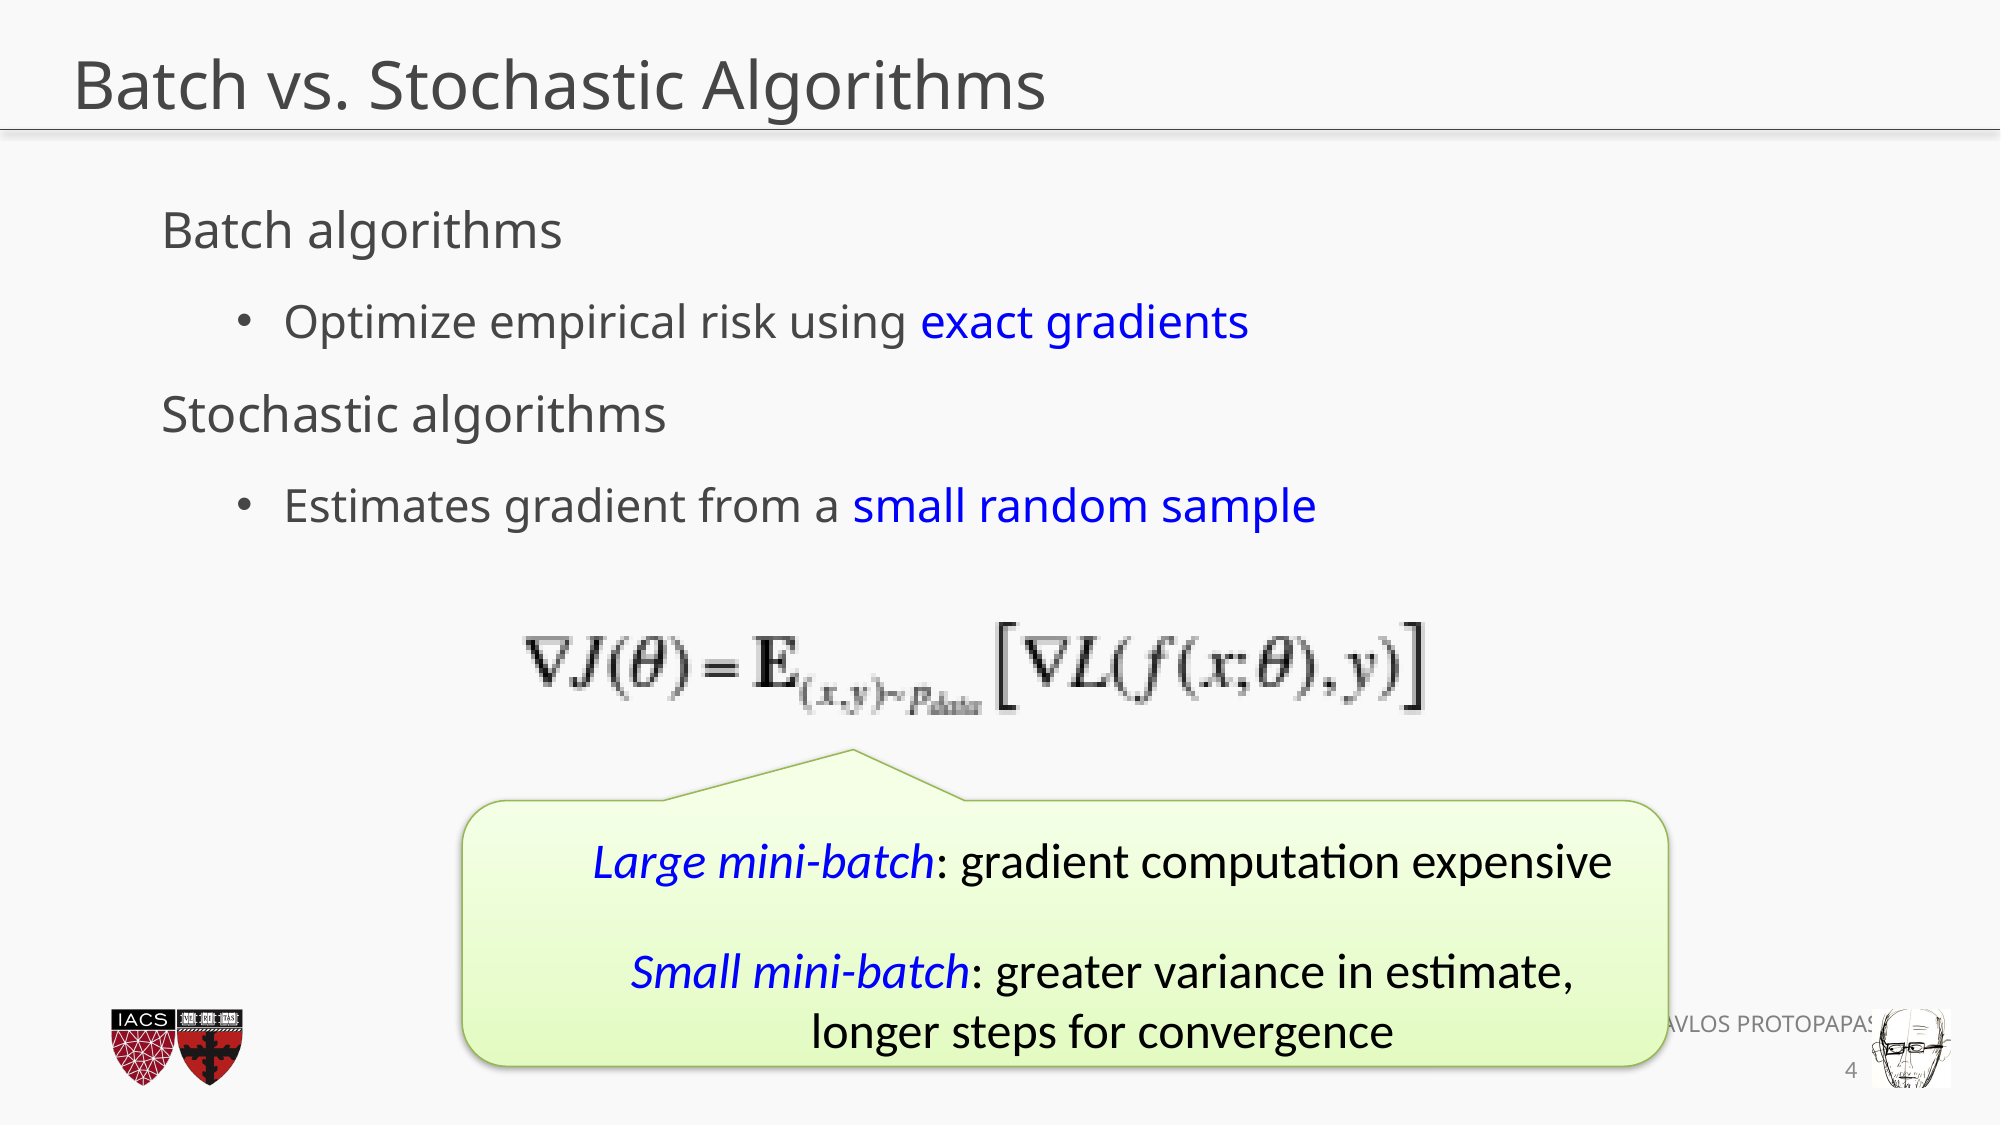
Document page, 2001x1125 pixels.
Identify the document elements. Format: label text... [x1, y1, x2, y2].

text_box Large mini-batch: gradient computation expensive Small mini-batch: greater variance in estimate, longer steps for convergence [461, 748, 1670, 1068]
picture [109, 1009, 243, 1086]
slide_number 4 [1405, 1038, 1873, 1099]
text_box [514, 612, 1426, 721]
title Batch vs. Stochastic Algorithms [57, 35, 1943, 162]
list Batch algorithms Optimize empirical risk using exact gradients Stochastic algorithms Estimates gradient from a small random sample [146, 190, 1497, 986]
picture [1872, 1009, 1951, 1088]
